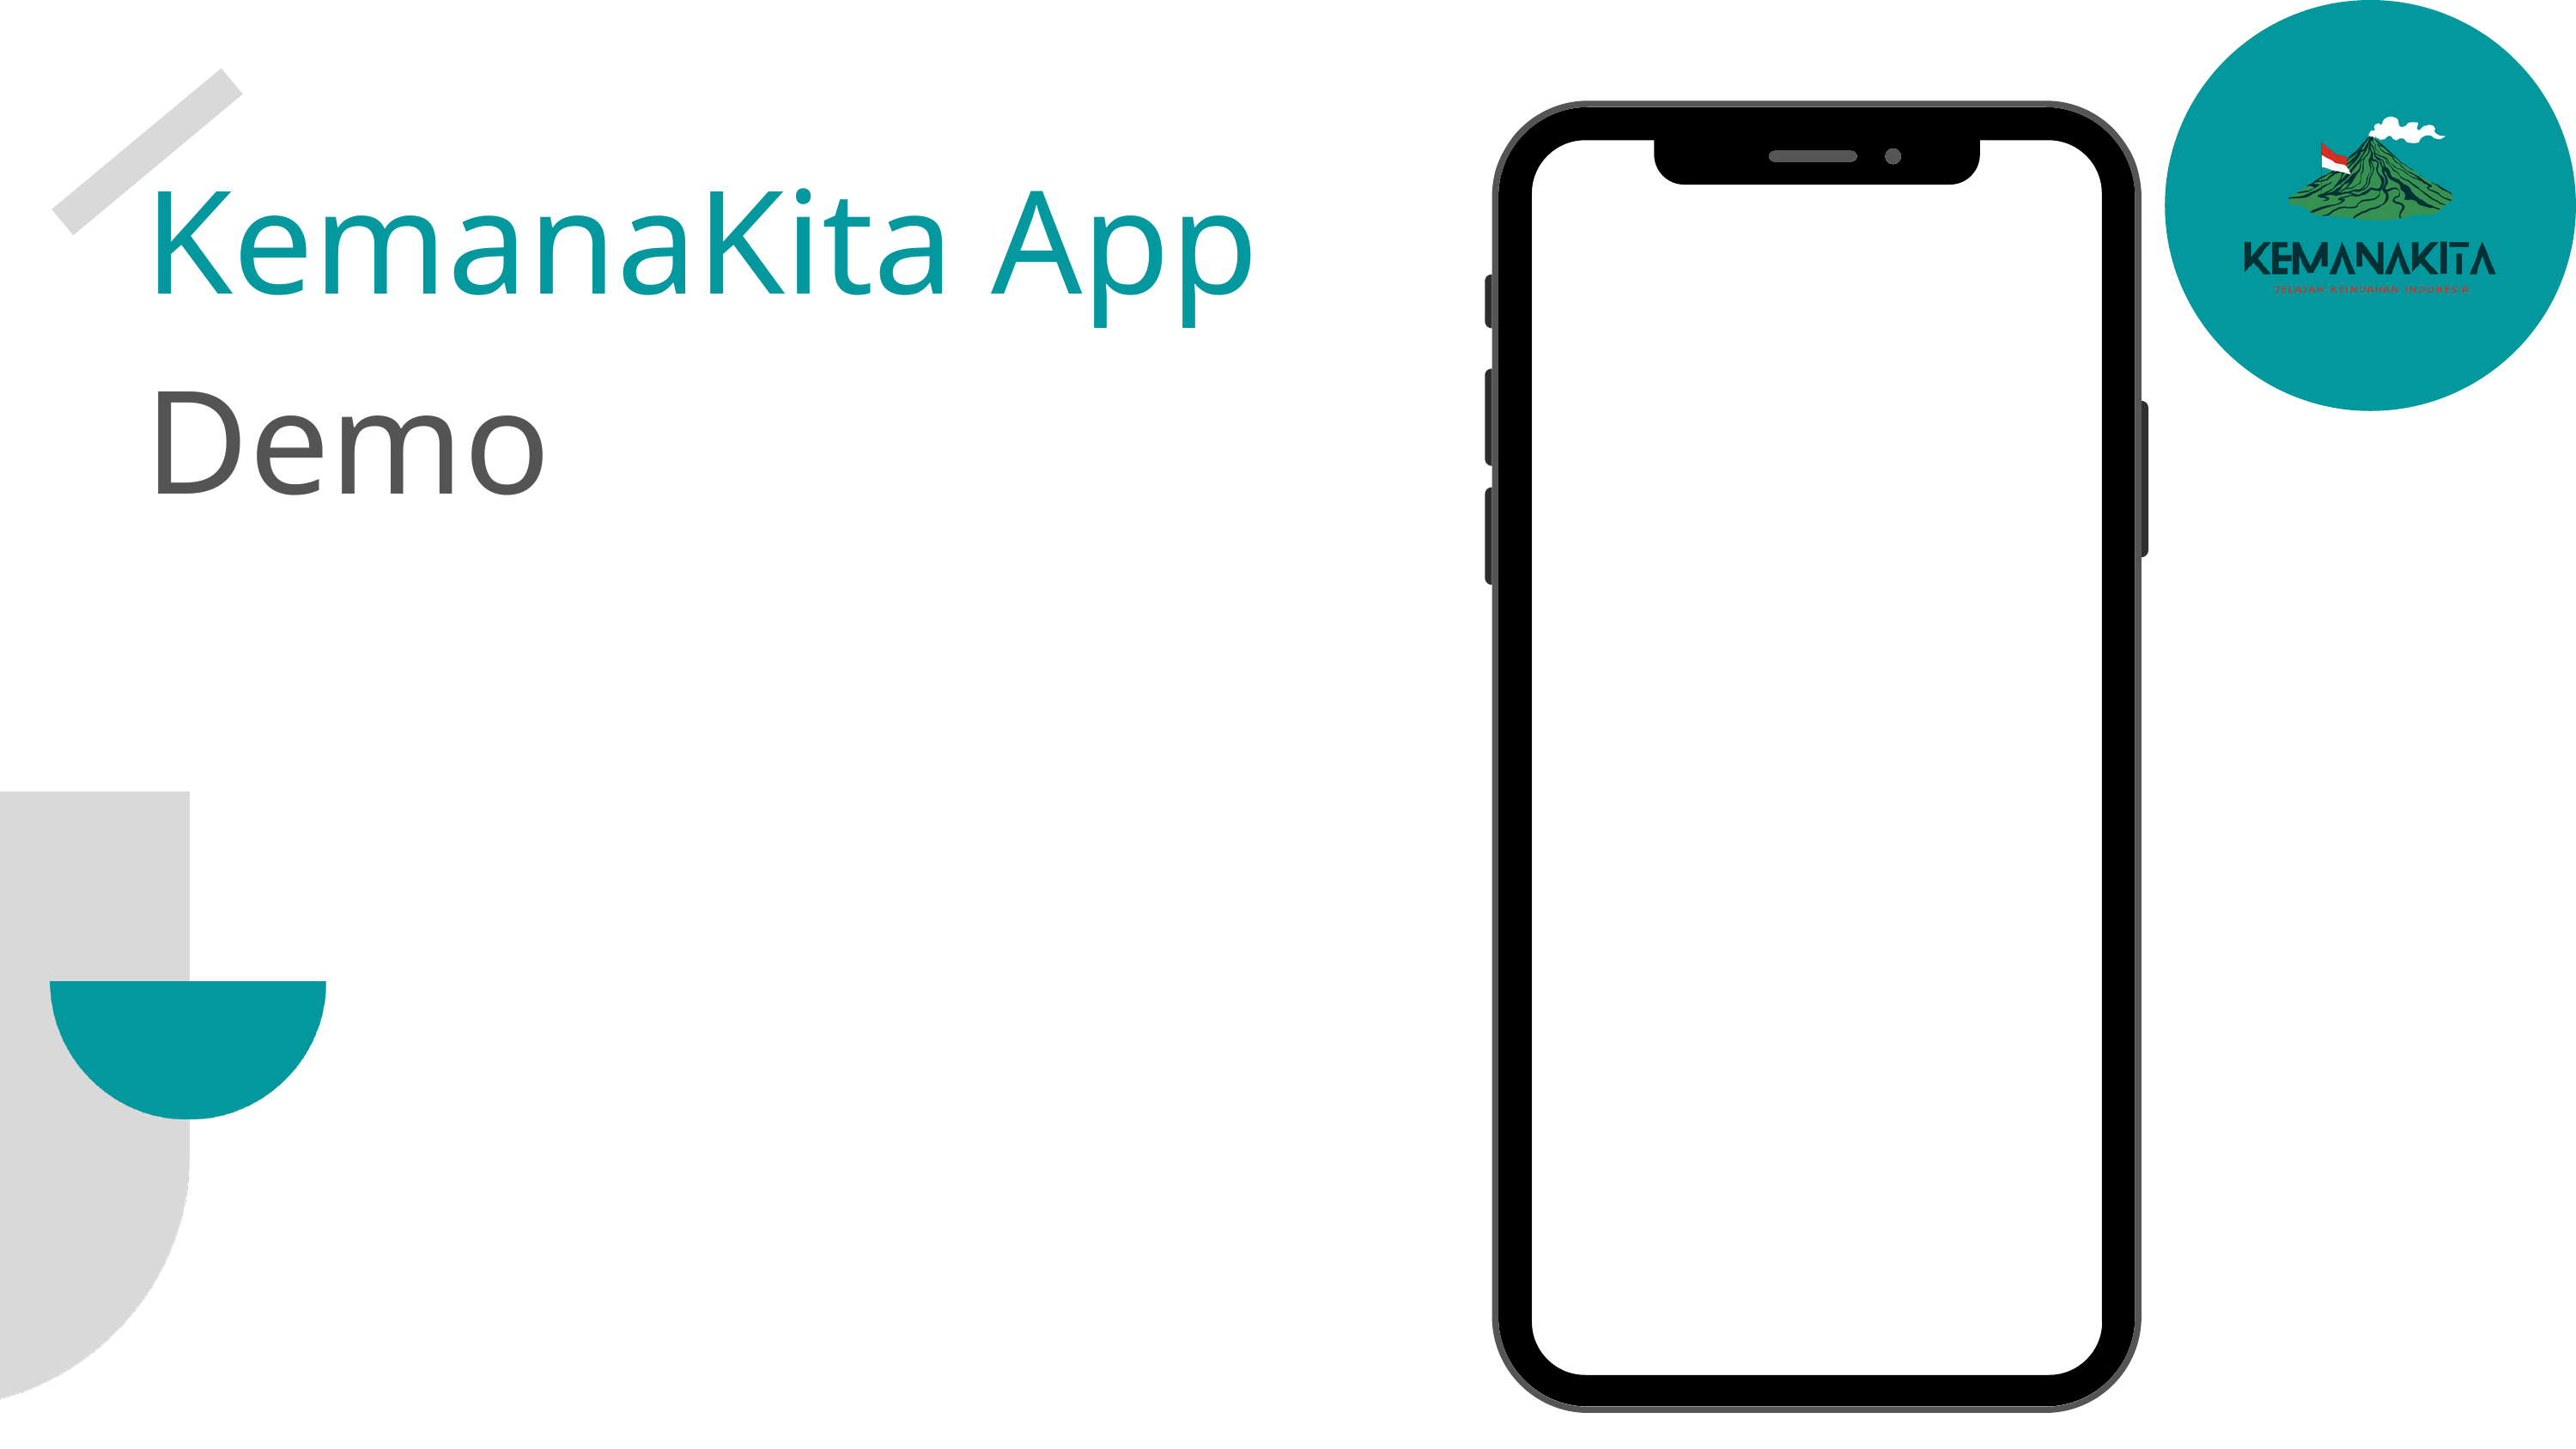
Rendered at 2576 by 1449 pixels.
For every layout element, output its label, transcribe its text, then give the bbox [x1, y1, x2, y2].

text_box KemanaKita App Demo [144, 122, 1479, 523]
text_box [52, 68, 243, 236]
picture [0, 791, 326, 1407]
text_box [2164, 0, 2576, 411]
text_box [1484, 100, 2149, 1414]
